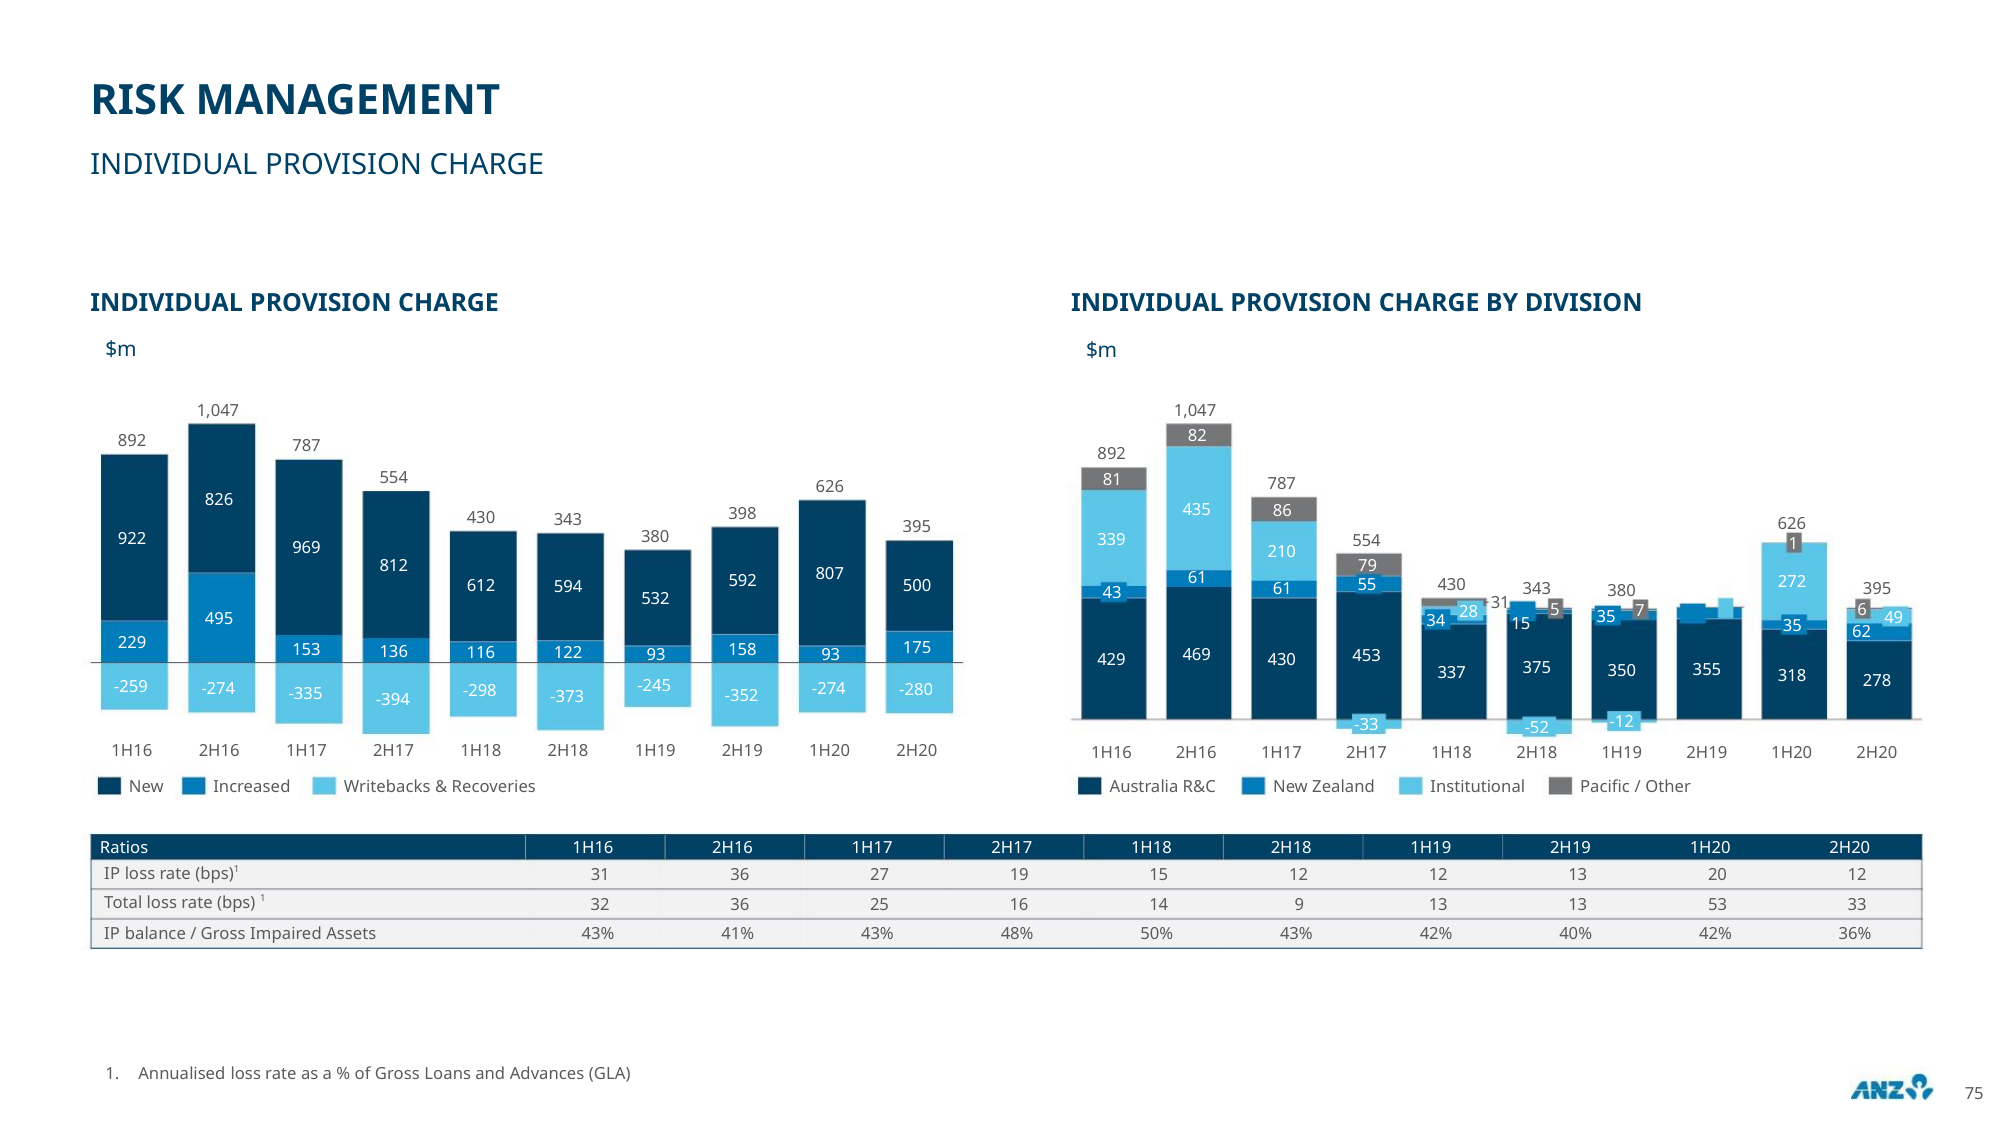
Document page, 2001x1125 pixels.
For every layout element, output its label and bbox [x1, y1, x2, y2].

text_box [0, 0, 2000, 1125]
